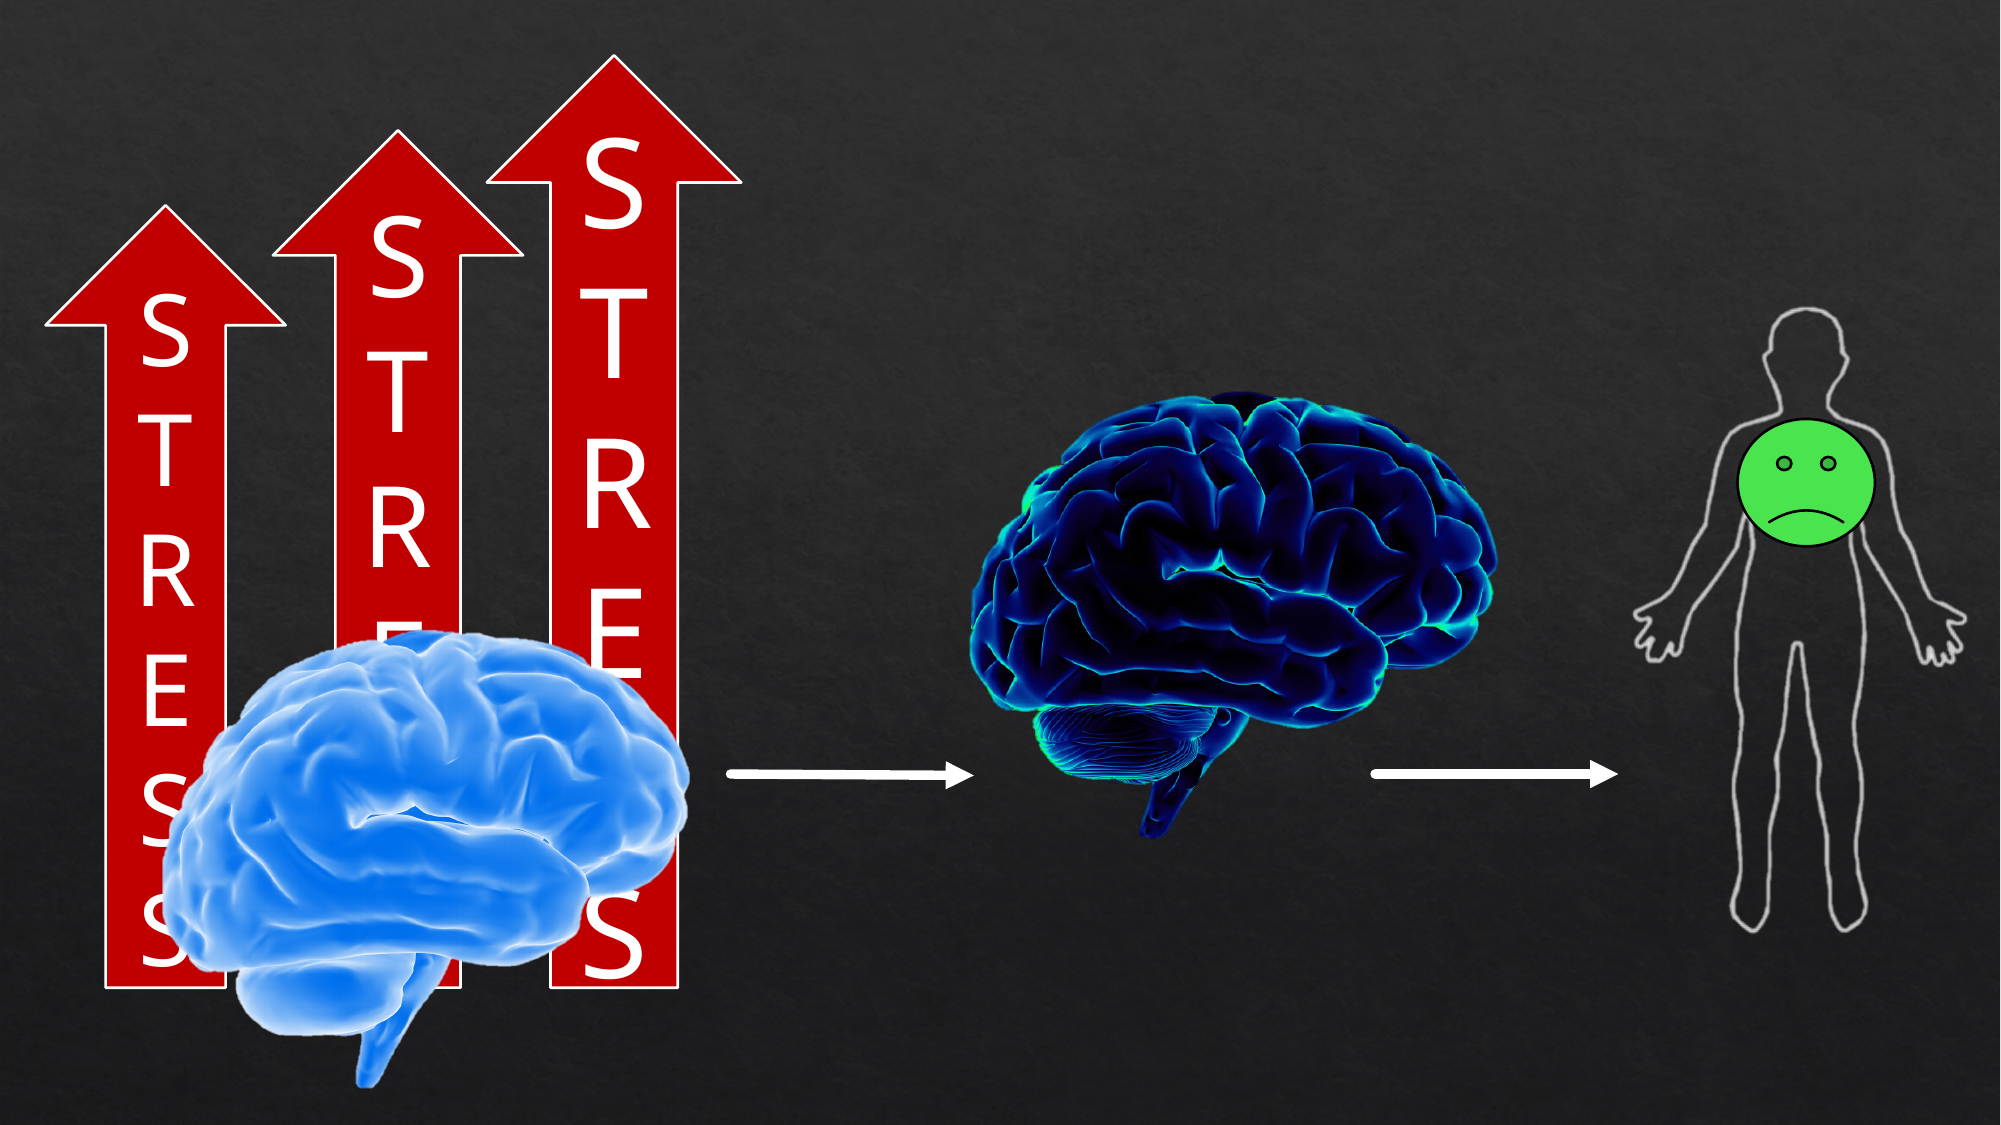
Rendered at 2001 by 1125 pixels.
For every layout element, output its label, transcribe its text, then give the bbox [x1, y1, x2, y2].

text_box STRESS [485, 54, 743, 570]
text_box STRESS [271, 129, 525, 570]
picture [45, 574, 806, 1125]
text_box STRESS [44, 204, 287, 570]
picture [907, 375, 1555, 862]
picture [1618, 299, 1973, 937]
